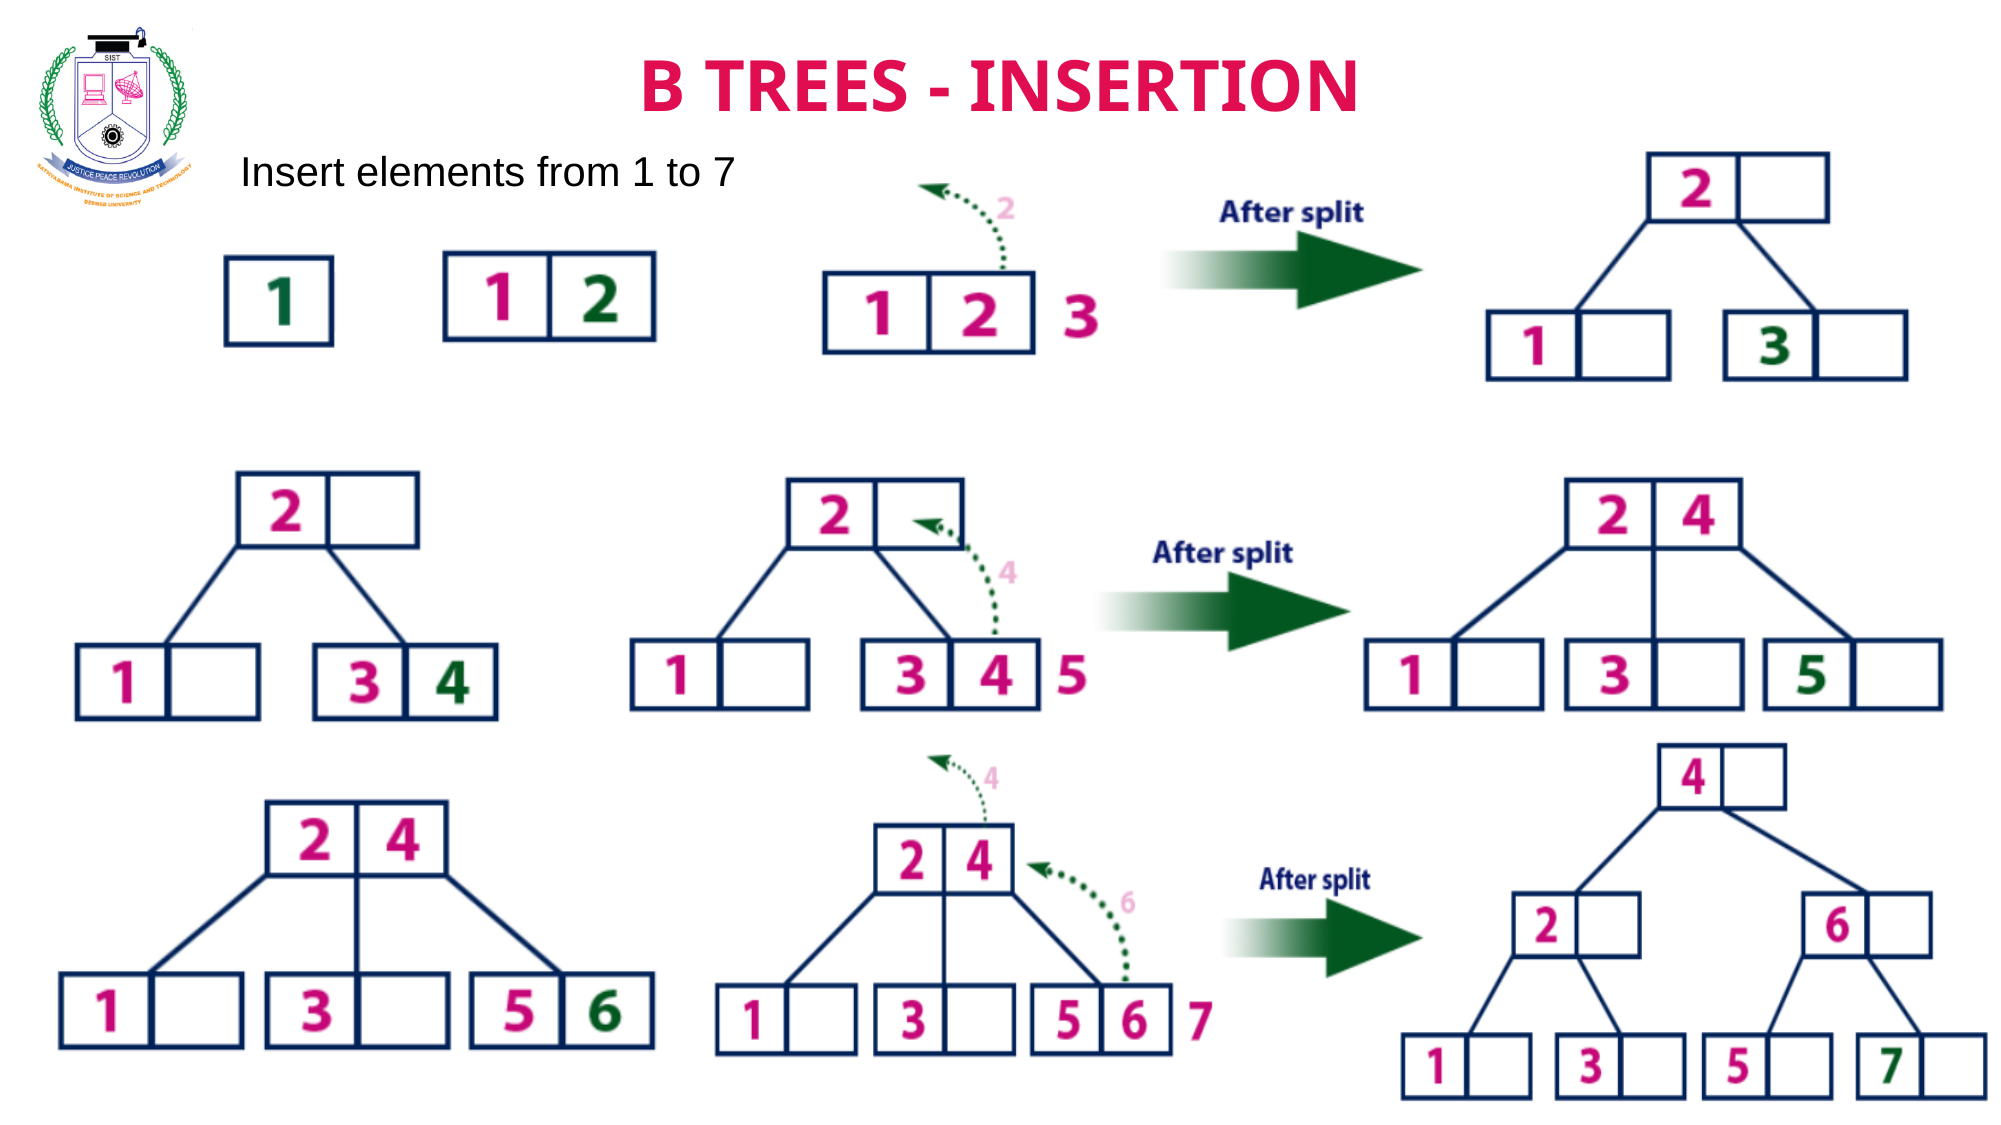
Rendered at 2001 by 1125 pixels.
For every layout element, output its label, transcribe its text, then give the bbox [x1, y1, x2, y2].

picture [693, 736, 2000, 1107]
picture [25, 22, 193, 213]
picture [211, 242, 344, 359]
picture [419, 220, 678, 372]
picture [36, 436, 519, 745]
picture [30, 779, 680, 1064]
picture [610, 462, 1964, 727]
text_box Insert elements from 1 to 7 [225, 137, 787, 203]
text_box B TREES - INSERTION [198, 10, 1802, 156]
picture [787, 133, 1932, 398]
